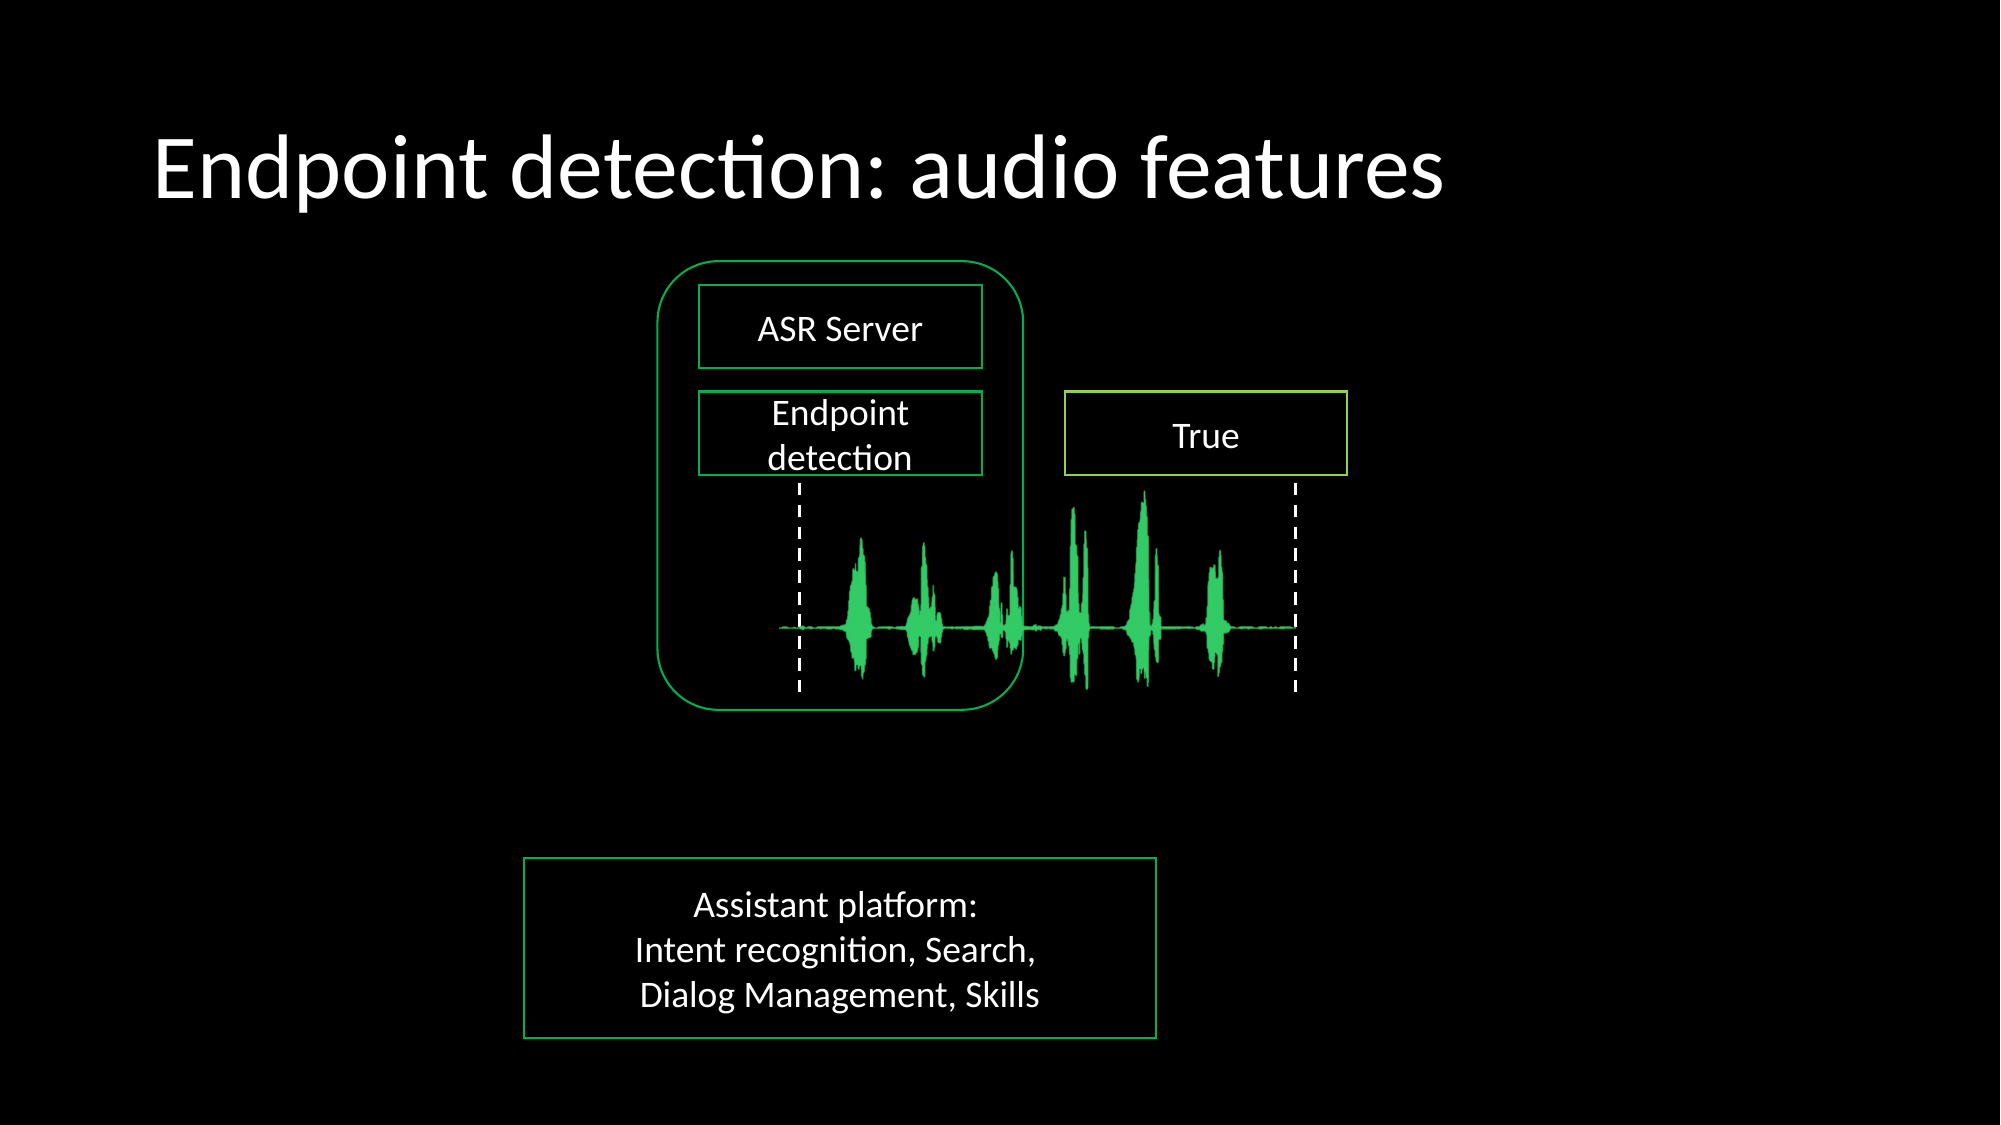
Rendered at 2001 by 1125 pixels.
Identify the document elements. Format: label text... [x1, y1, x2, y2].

text_box Endpoint detection: audio features [137, 59, 1863, 278]
text_box [657, 278, 1024, 710]
text_box Assistant platform: Intent recognition, Search, Dialog Management, Skills [523, 857, 1156, 1038]
picture [779, 481, 1296, 696]
text_box ASR Server [698, 284, 982, 368]
text_box Endpoint detection [698, 391, 982, 475]
text_box True [1064, 391, 1348, 475]
